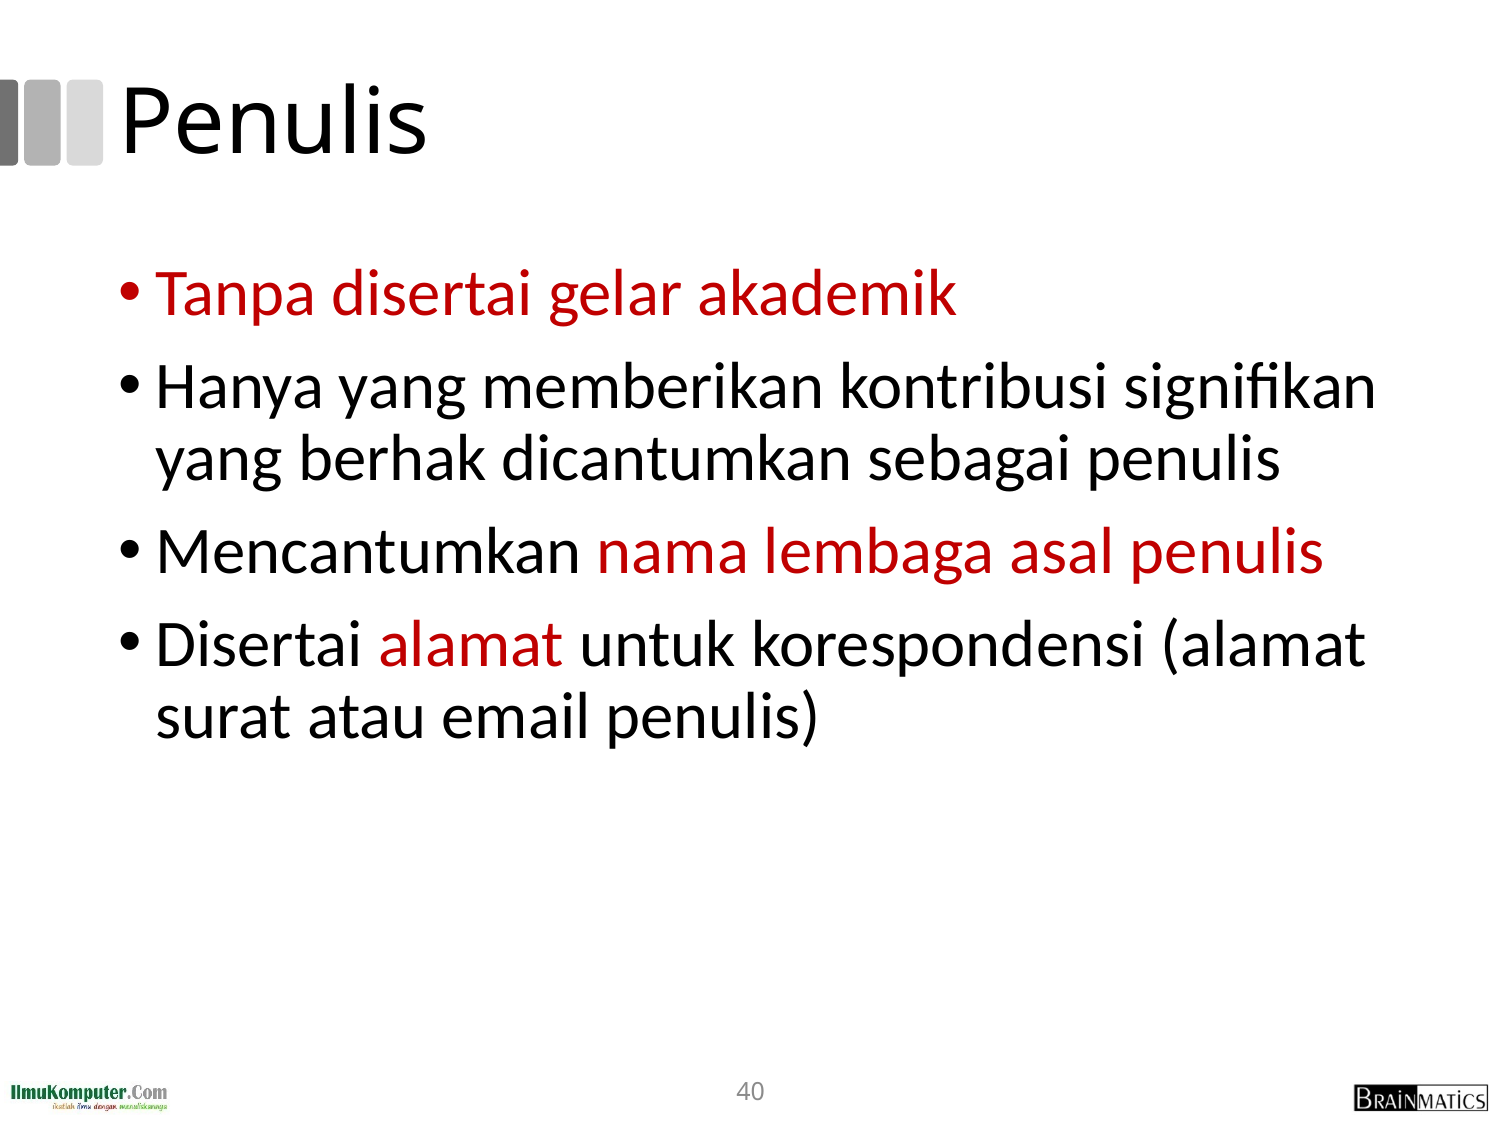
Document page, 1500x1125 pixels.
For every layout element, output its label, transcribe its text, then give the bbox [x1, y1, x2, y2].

picture [4, 1081, 173, 1115]
list Tanpa disertai gelar akademik Hanya yang memberikan kontribusi signifikan yang berhak dicantumkan sebagai penulis Mencantumkan nama lembaga asal penulis Disertai alamat untuk korespondensi (alamat surat atau email penulis) [103, 250, 1397, 1013]
picture [1351, 1081, 1491, 1115]
title Penulis [103, 24, 1397, 222]
slide_number 40 [582, 1062, 920, 1123]
